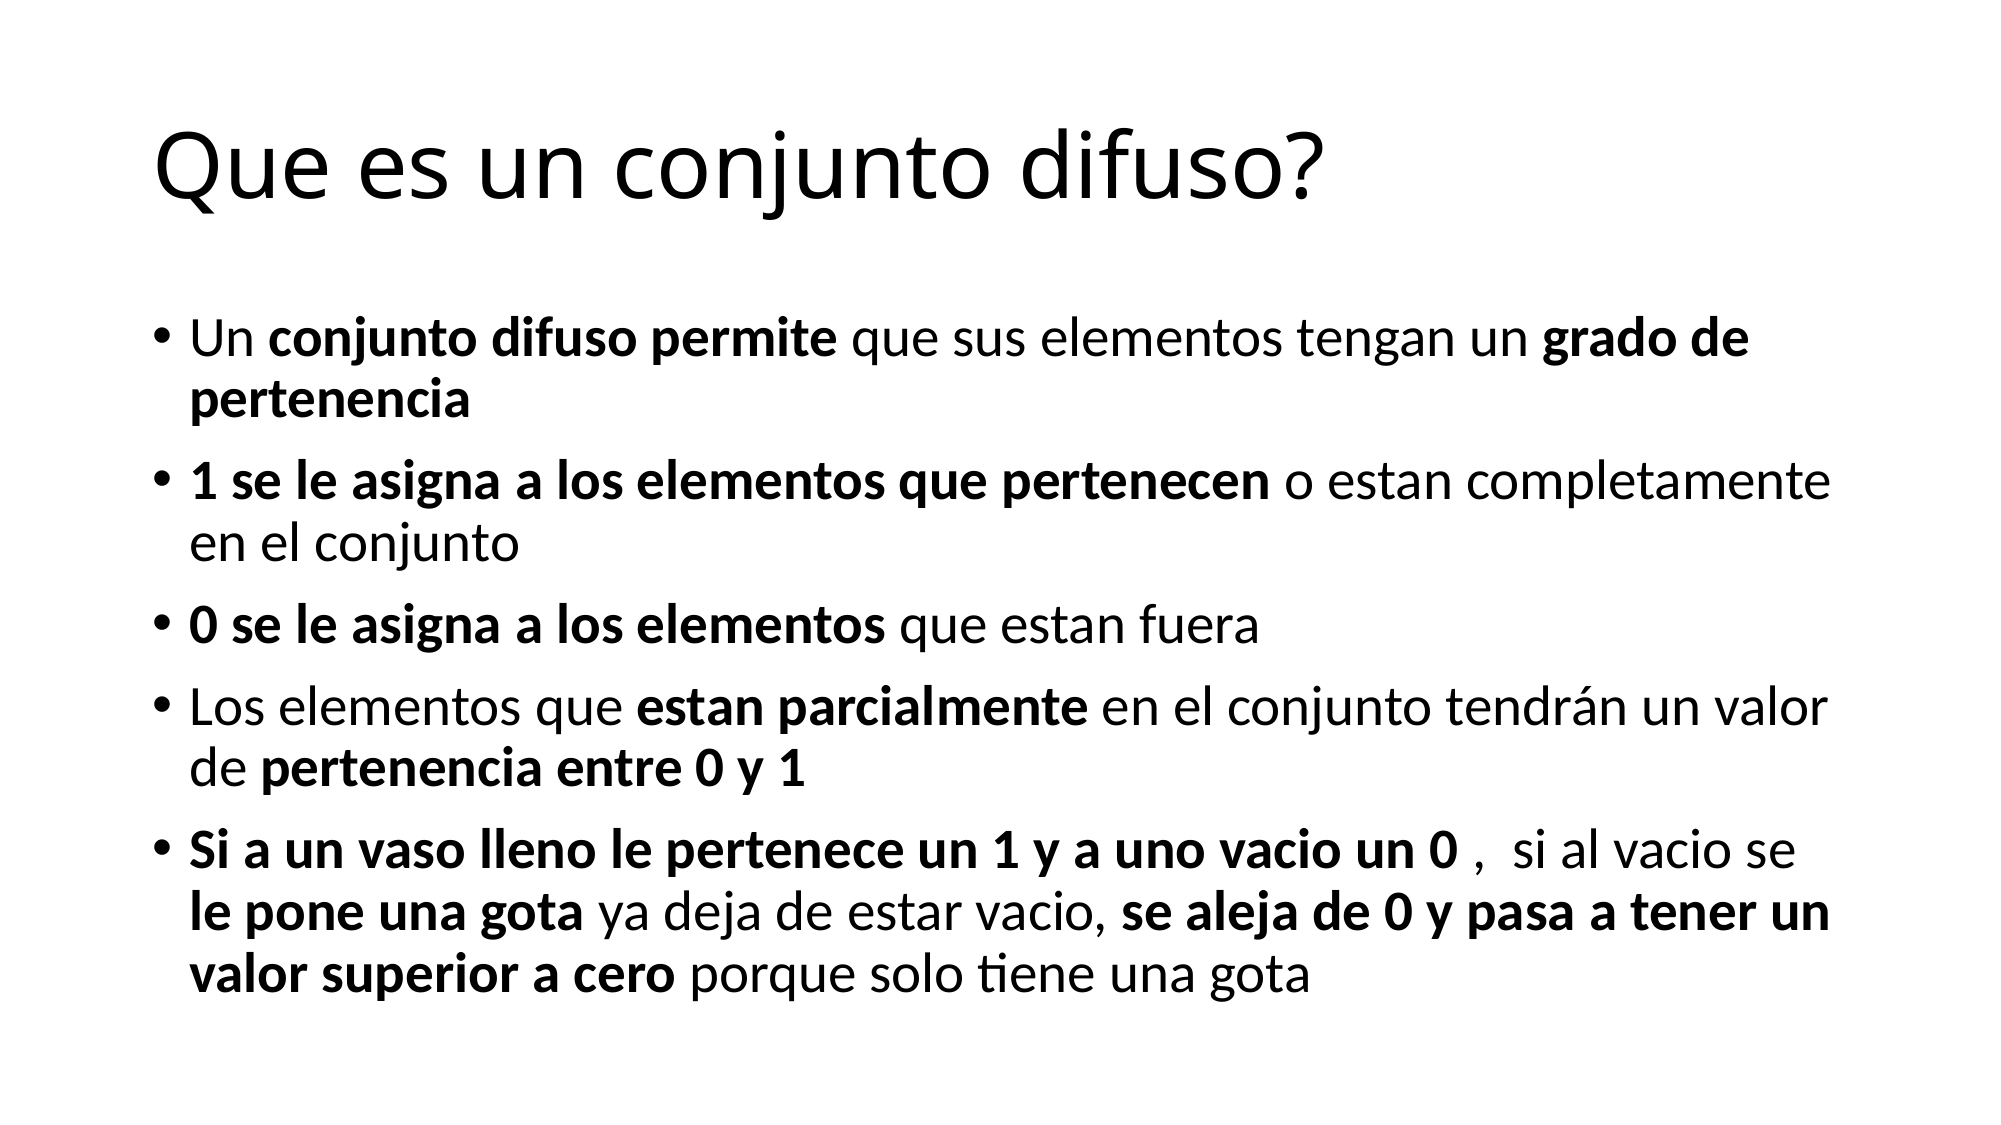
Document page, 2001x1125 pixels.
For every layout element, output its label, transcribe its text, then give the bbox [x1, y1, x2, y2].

list Un conjunto difuso permite que sus elementos tengan un grado de pertenencia 1 se le asigna a los elementos que pertenecen o estan completamente en el conjunto 0 se le asigna a los elementos que estan fuera Los elementos que estan parcialmente en el conjunto tendrán un valor de pertenencia entre 0 y 1 Si a un vaso lleno le pertenece un 1 y a uno vacio un 0 , si al vacio se le pone una gota ya deja de estar vacio, se aleja de 0 y pasa a tener un valor superior a cero porque solo tiene una gota [137, 299, 1863, 1014]
title Que es un conjunto difuso? [137, 59, 1863, 278]
